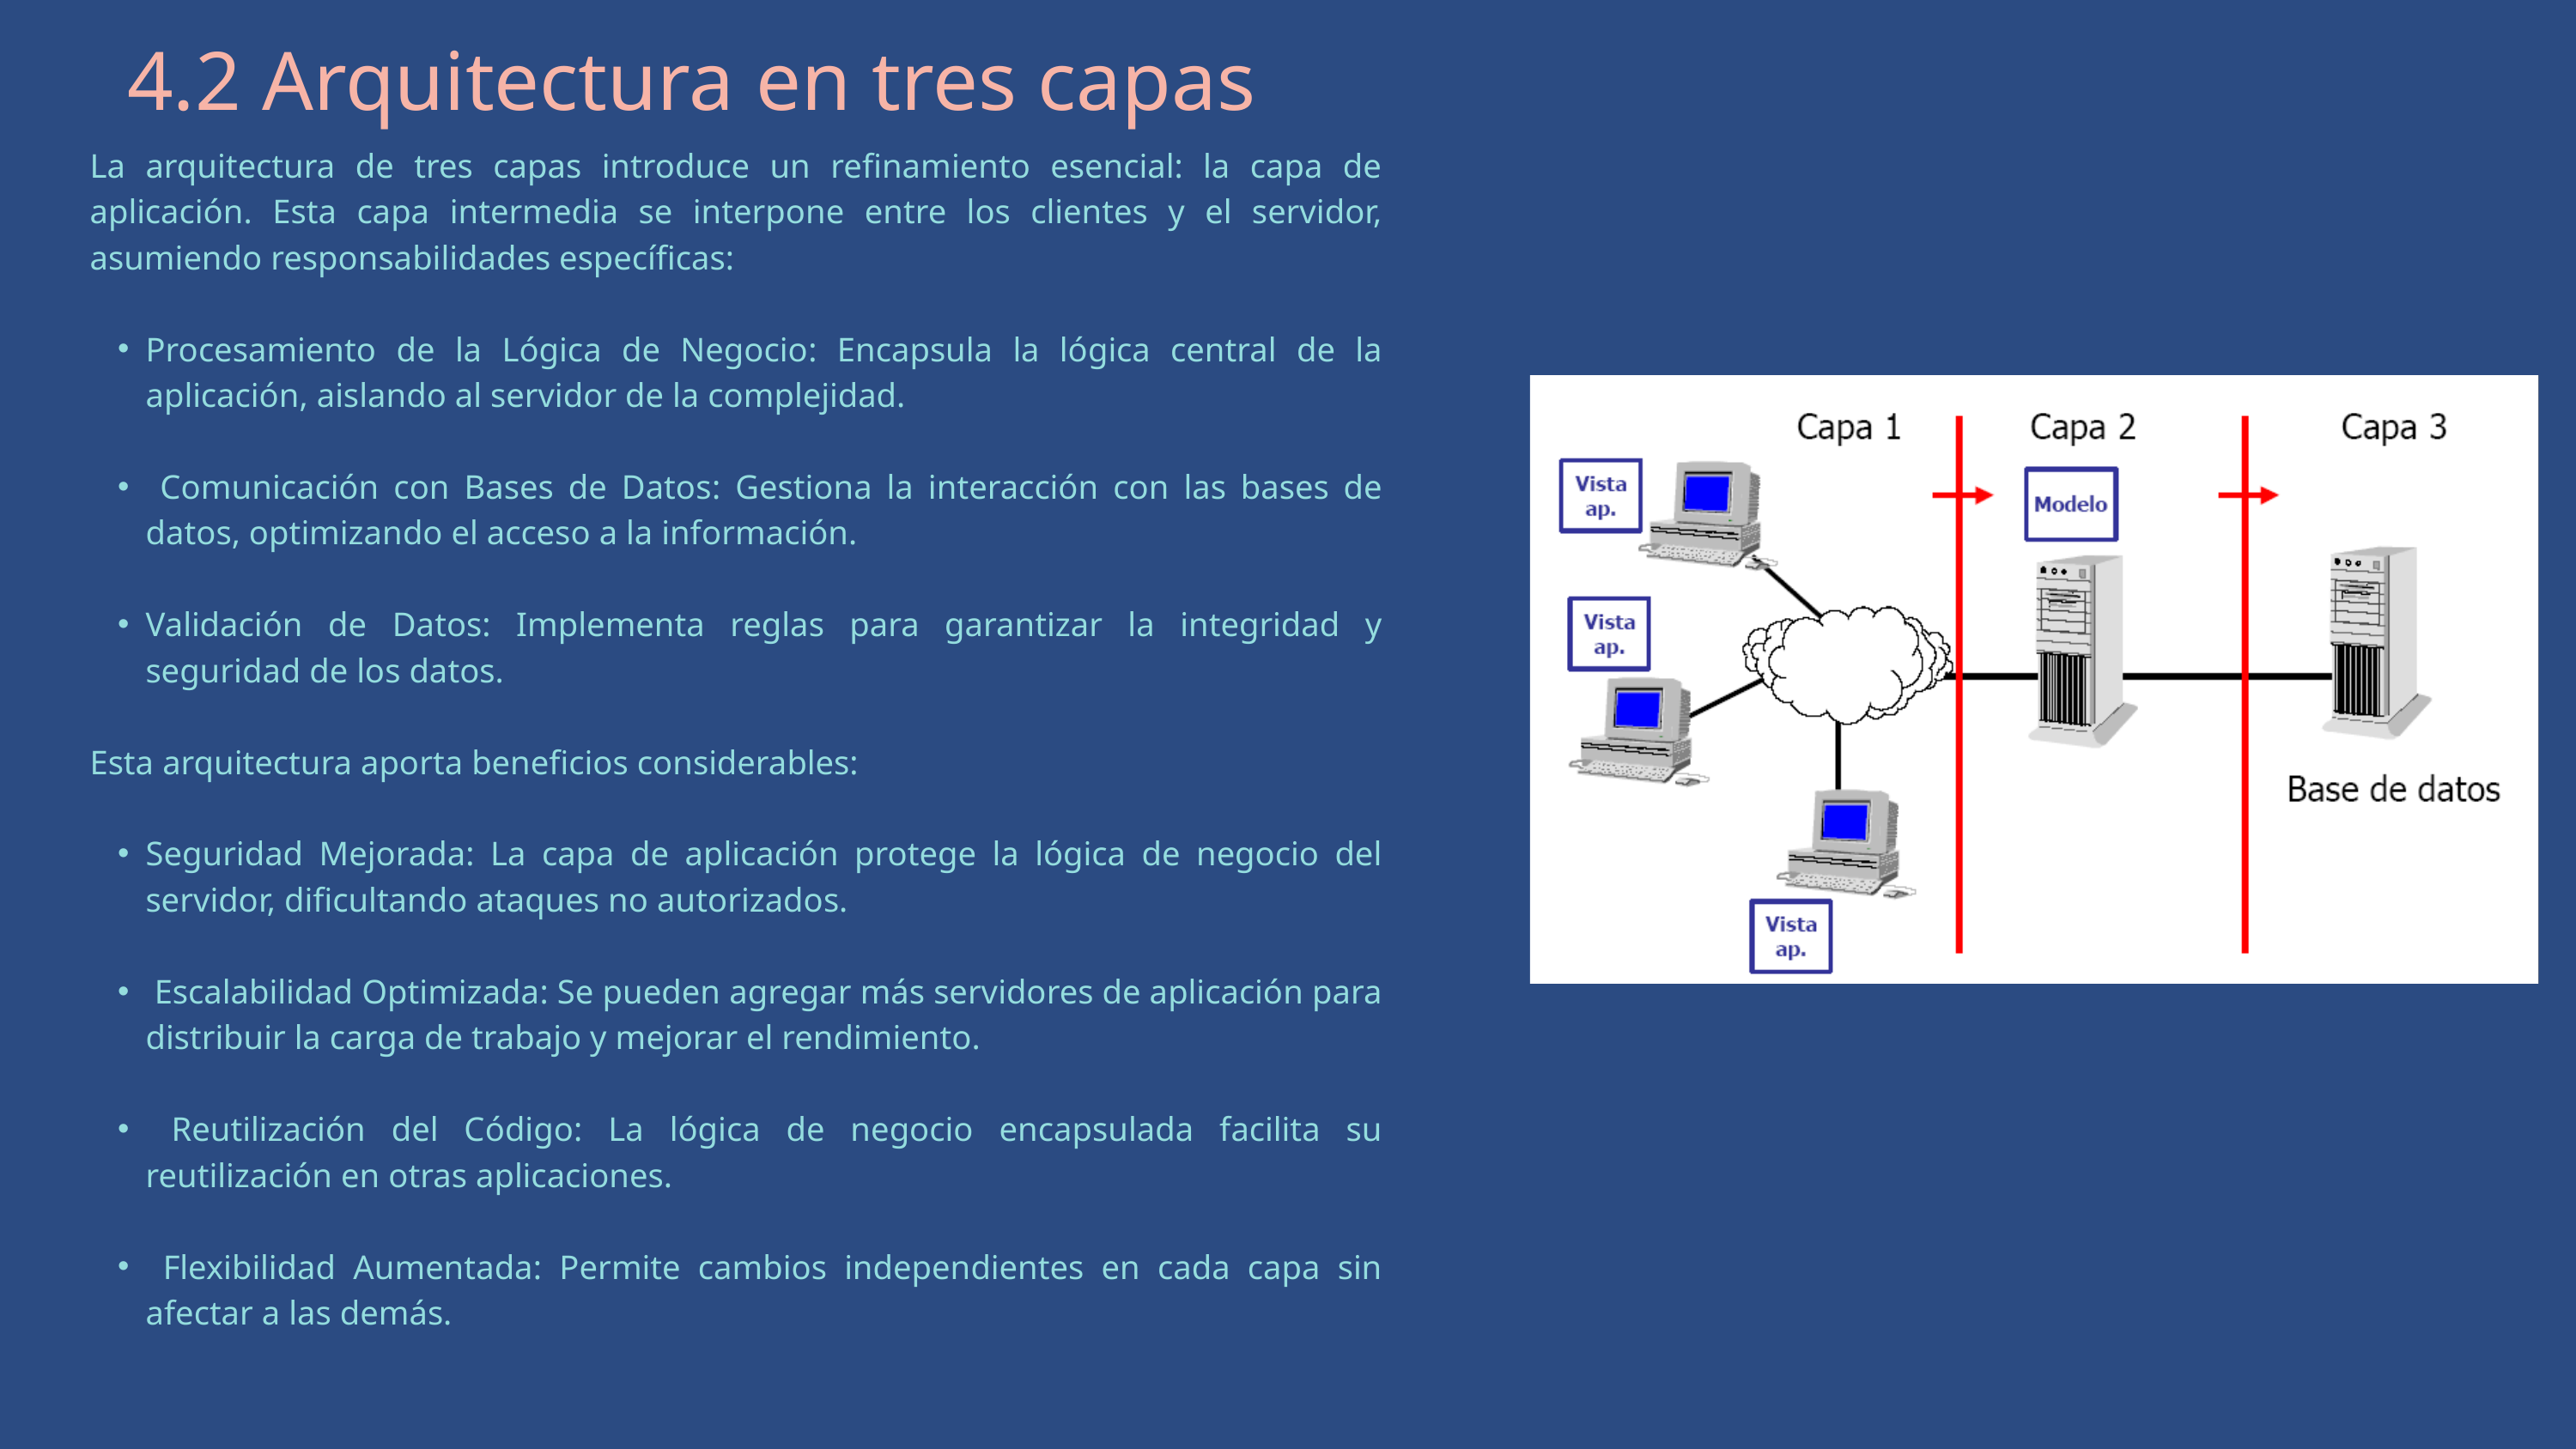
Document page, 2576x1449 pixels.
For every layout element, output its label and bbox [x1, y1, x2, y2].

text_box [1529, 375, 2542, 984]
text_box [89, 35, 1415, 1324]
